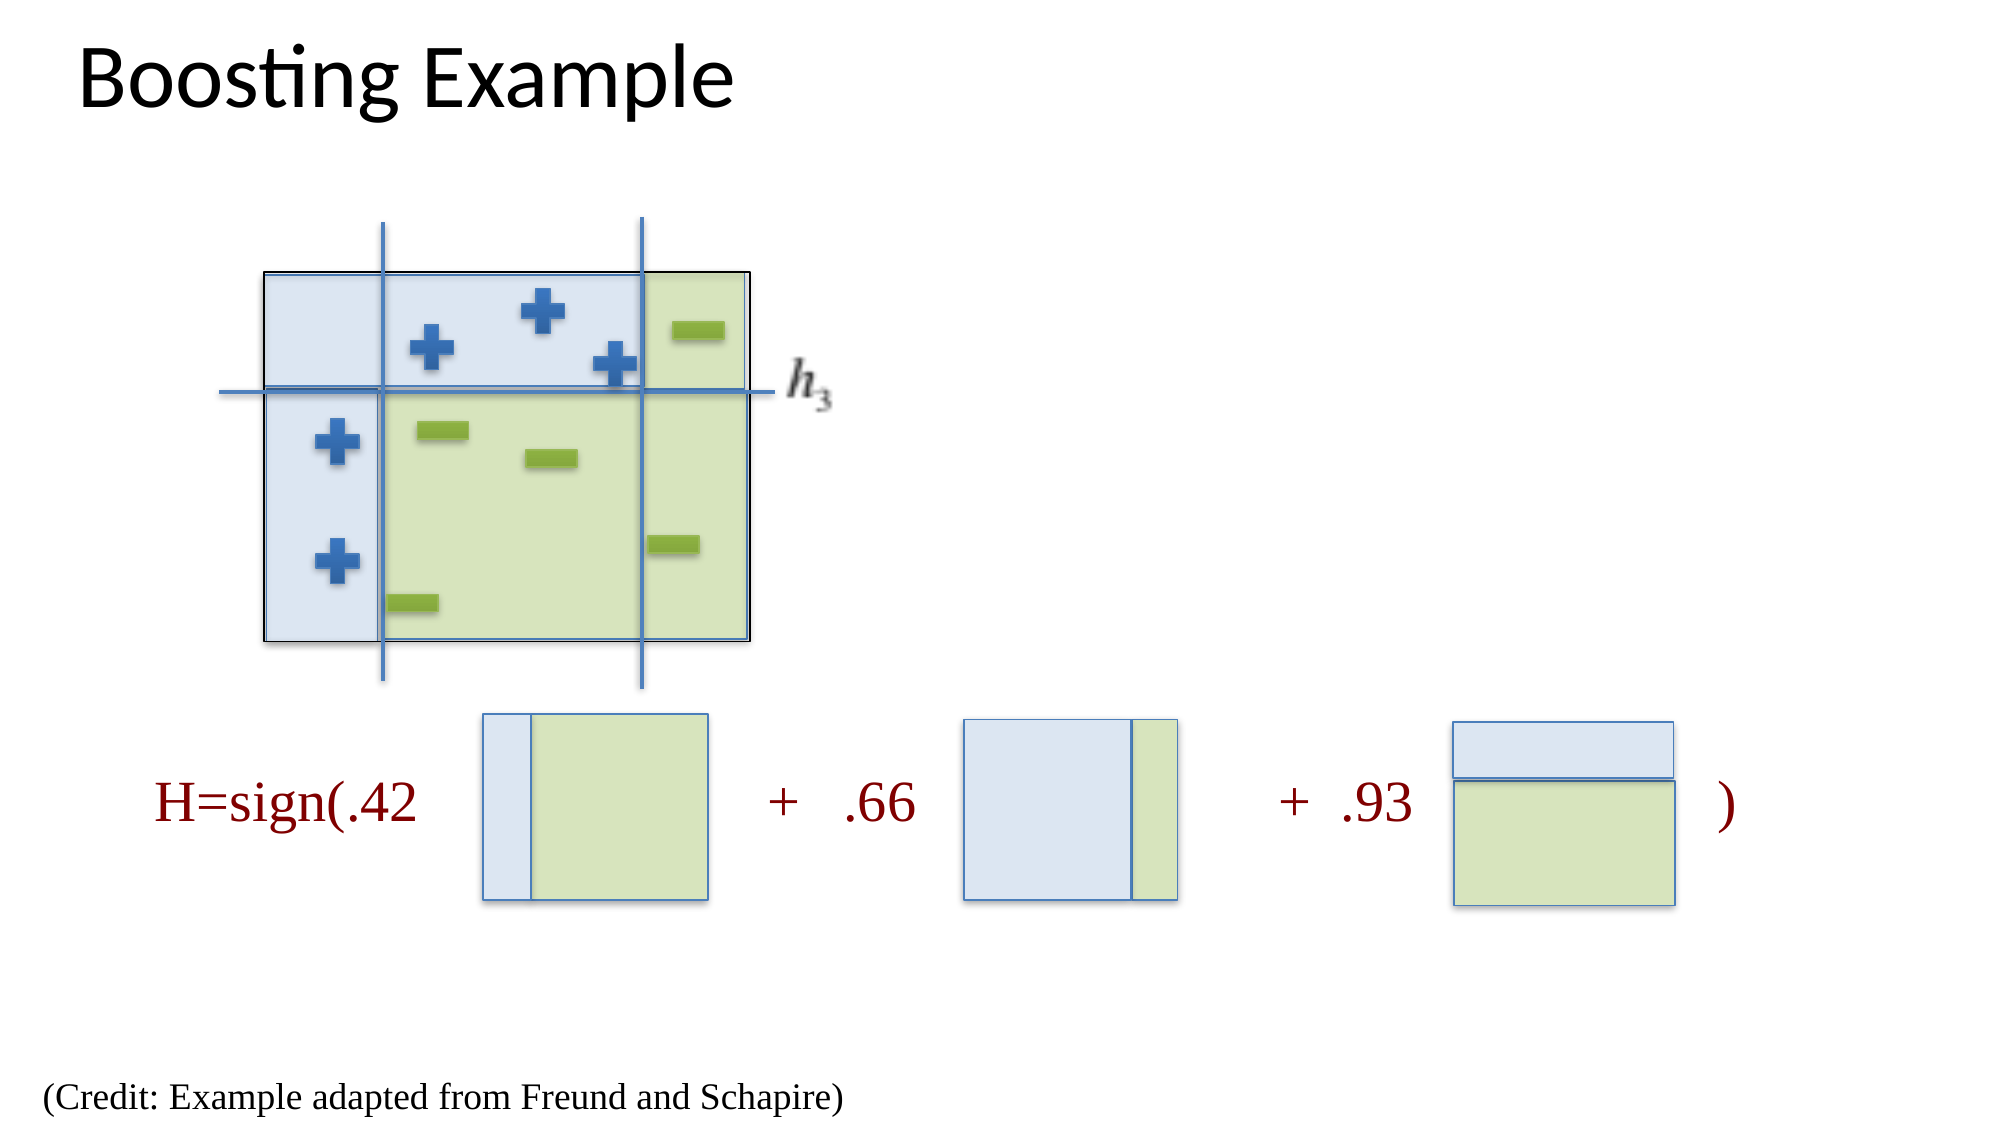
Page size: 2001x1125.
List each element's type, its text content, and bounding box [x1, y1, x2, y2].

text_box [1452, 721, 1676, 906]
text_box [417, 421, 469, 440]
text_box [525, 449, 578, 468]
text_box [263, 402, 376, 642]
text_box [315, 538, 360, 584]
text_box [963, 719, 1178, 901]
text_box [672, 321, 725, 340]
text_box [521, 288, 565, 334]
title Boosting Example [62, 29, 1953, 205]
text_box (Credit: Example adapted from Freund and Schapire) [27, 1064, 860, 1125]
text_box [647, 535, 700, 554]
text_box [391, 271, 634, 388]
text_box [391, 402, 634, 642]
text_box [649, 402, 751, 642]
text_box [315, 418, 360, 465]
text_box [388, 594, 439, 612]
text_box [649, 271, 751, 388]
text_box [410, 324, 454, 370]
text_box H=sign(.42 + .66 + .93 ) [139, 755, 1814, 1125]
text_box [482, 713, 709, 901]
text_box [263, 271, 376, 388]
text_box [593, 341, 637, 387]
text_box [781, 348, 838, 418]
